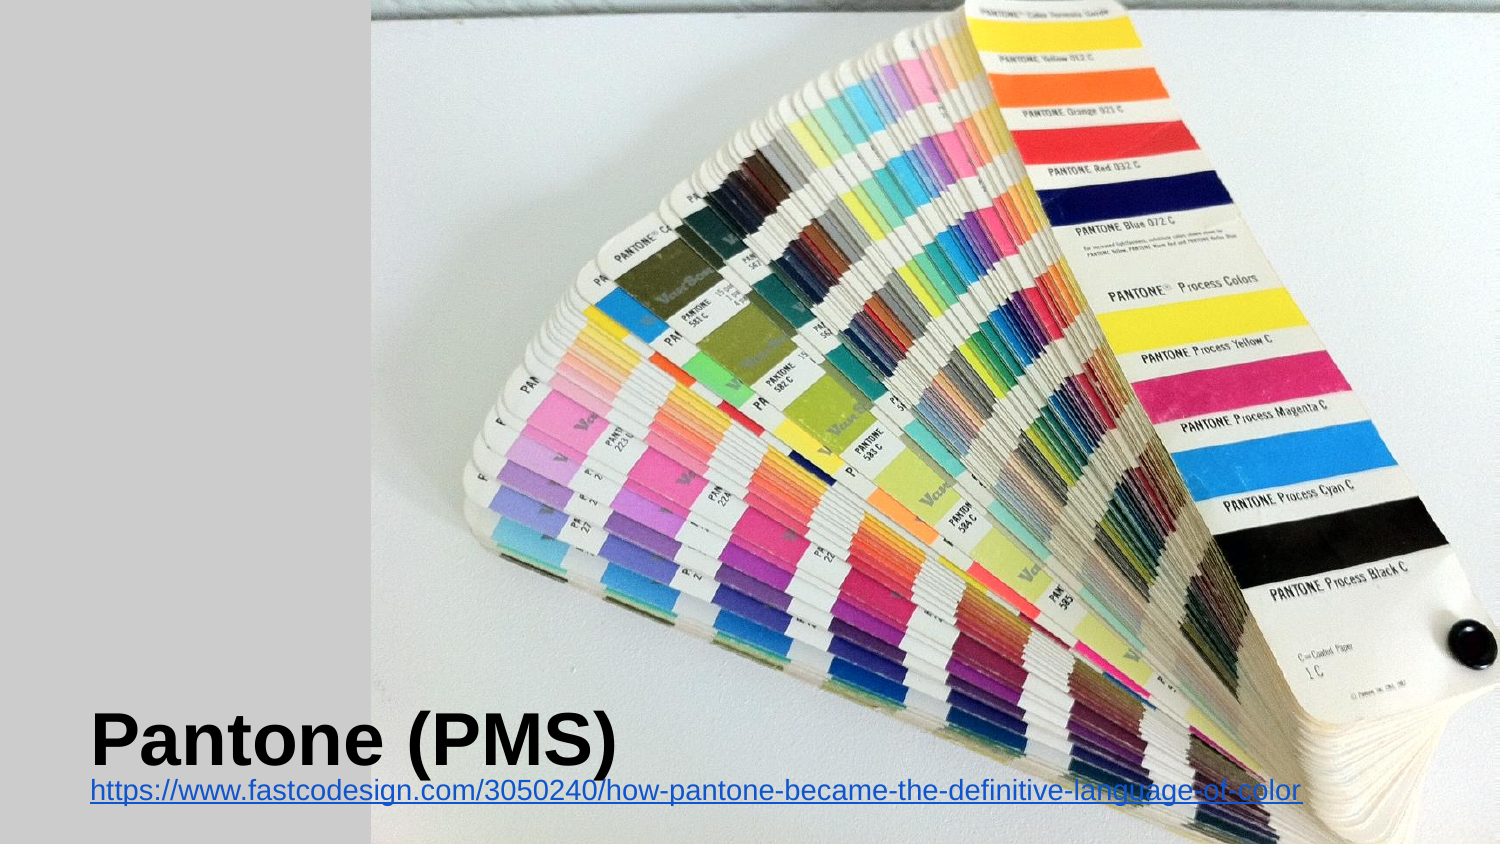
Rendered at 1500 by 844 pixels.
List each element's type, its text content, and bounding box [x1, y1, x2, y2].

picture [370, 0, 1500, 844]
text_box https://www.fastcodesign.com/3050240/how-pantone-became-the-definitive-language-of-color [74, 766, 365, 844]
title Pantone (PMS) [75, 654, 365, 766]
